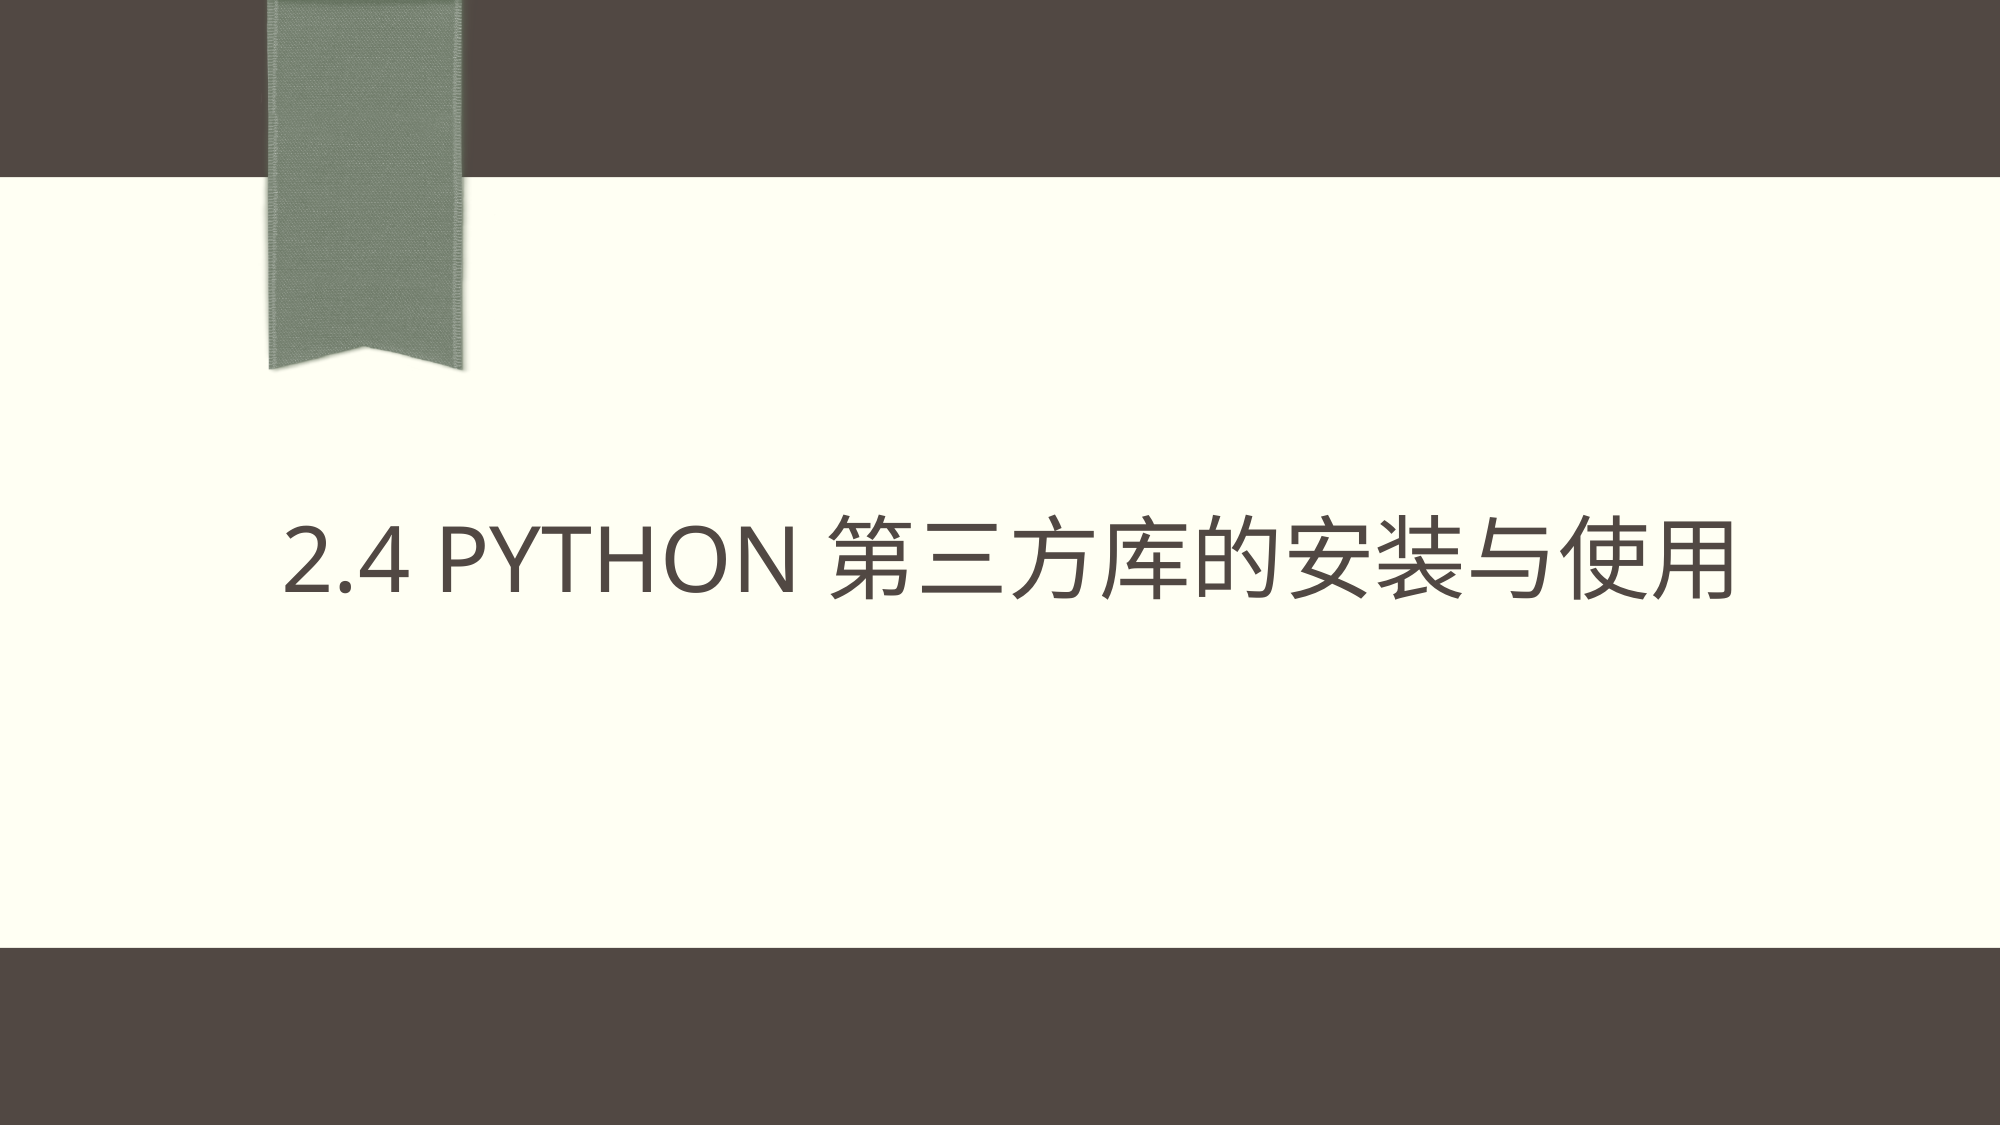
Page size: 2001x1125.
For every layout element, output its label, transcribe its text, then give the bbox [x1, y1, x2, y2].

title 2.4 Python第三方库的安装与使用 [112, 420, 1887, 705]
